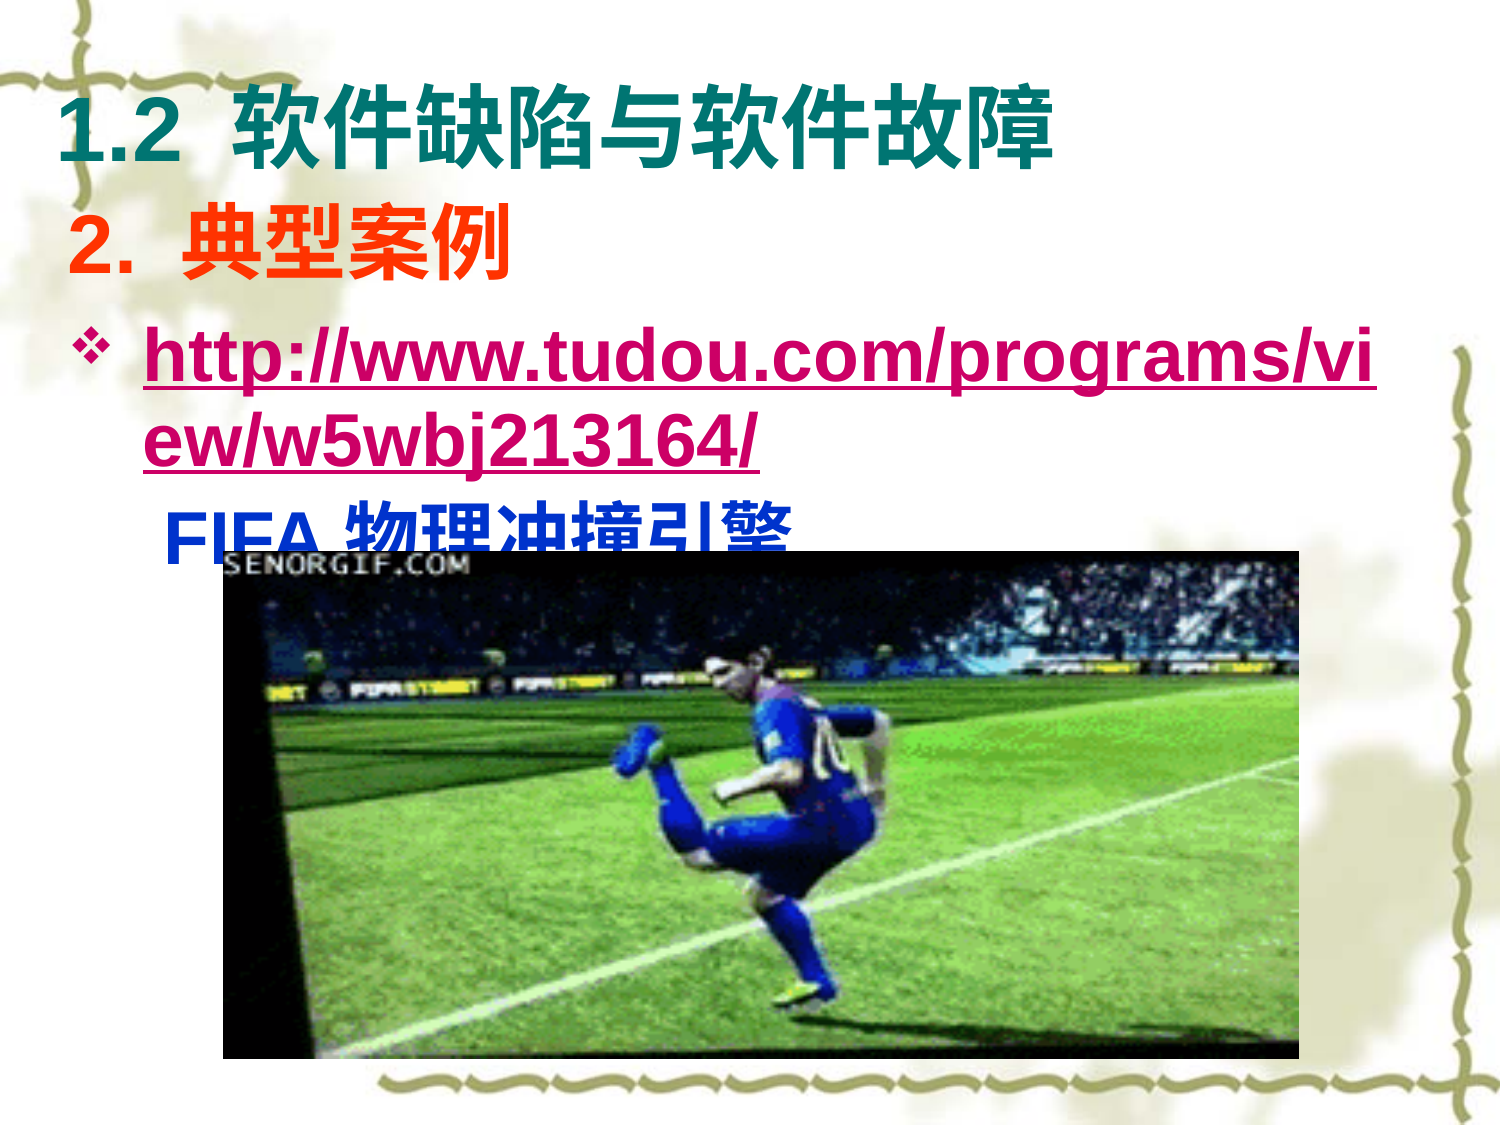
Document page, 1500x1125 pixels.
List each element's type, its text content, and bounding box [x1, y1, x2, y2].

text_box 1.2 软件缺陷与软件故障 [41, 31, 1443, 219]
picture [0, 0, 1500, 1125]
subtitle 2. 典型案例 http://www.tudou.com/programs/view/w5wbj213164/ FIFA物理冲撞引擎 [52, 219, 1421, 1059]
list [223, 551, 1300, 1059]
